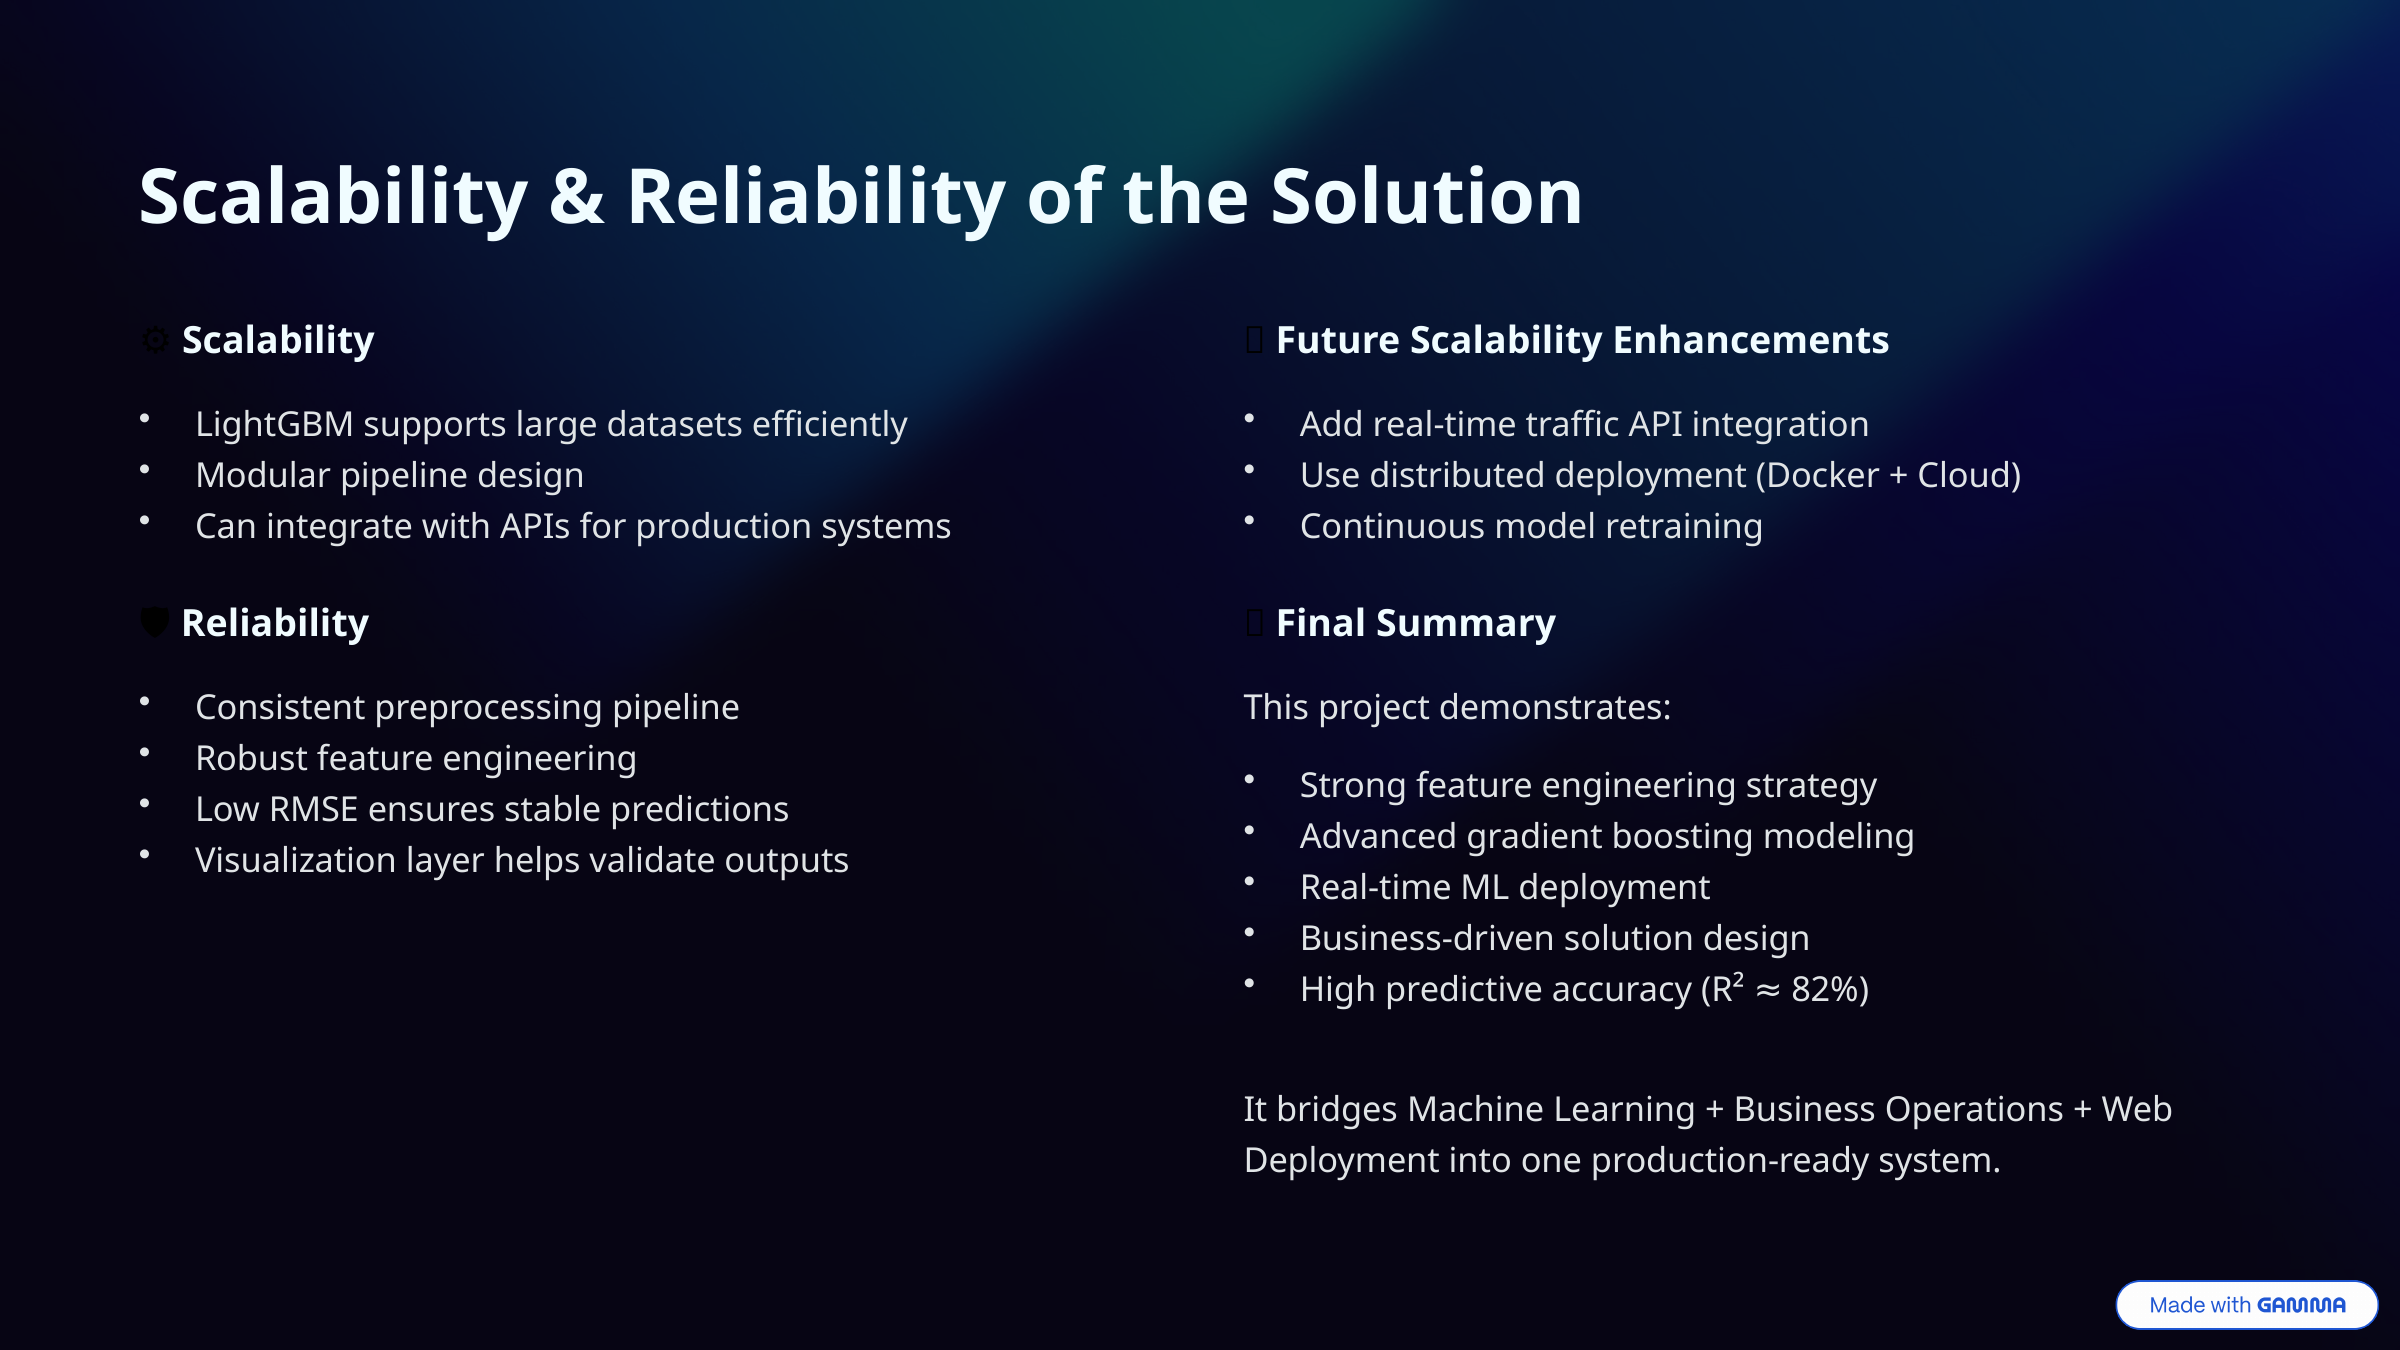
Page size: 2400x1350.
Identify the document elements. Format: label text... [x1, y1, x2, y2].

text_box Strong feature engineering strategy Advanced gradient boosting modeling Real-time ML deployment Business-driven solution design High predictive accuracy (R² ≈ 82%) [1243, 752, 2263, 1051]
text_box 🔄 Future Scalability Enhancements [1243, 313, 1892, 363]
text_box 🛡 Reliability [138, 596, 524, 646]
text_box It bridges Machine Learning + Business Operations + Web Deployment into one production-ready system. [1243, 1077, 2263, 1181]
text_box 🎯 Final Summary [1243, 596, 1628, 646]
text_box Add real-time traffic API integration Use distributed deployment (Docker + Cloud) Continuous model retraining [1243, 392, 2263, 567]
text_box Scalability & Reliability of the Solution [138, 143, 1508, 240]
text_box LightGBM supports large datasets efficiently Modular pipeline design Can integrate with APIs for production systems [138, 392, 1158, 567]
text_box ⚙ Scalability [138, 313, 524, 363]
picture [2106, 1271, 2389, 1339]
text_box Consistent preprocessing pipeline Robust feature engineering Low RMSE ensures stable predictions Visualization layer helps validate outputs [138, 675, 1158, 912]
text_box This project demonstrates: [1243, 675, 2263, 727]
